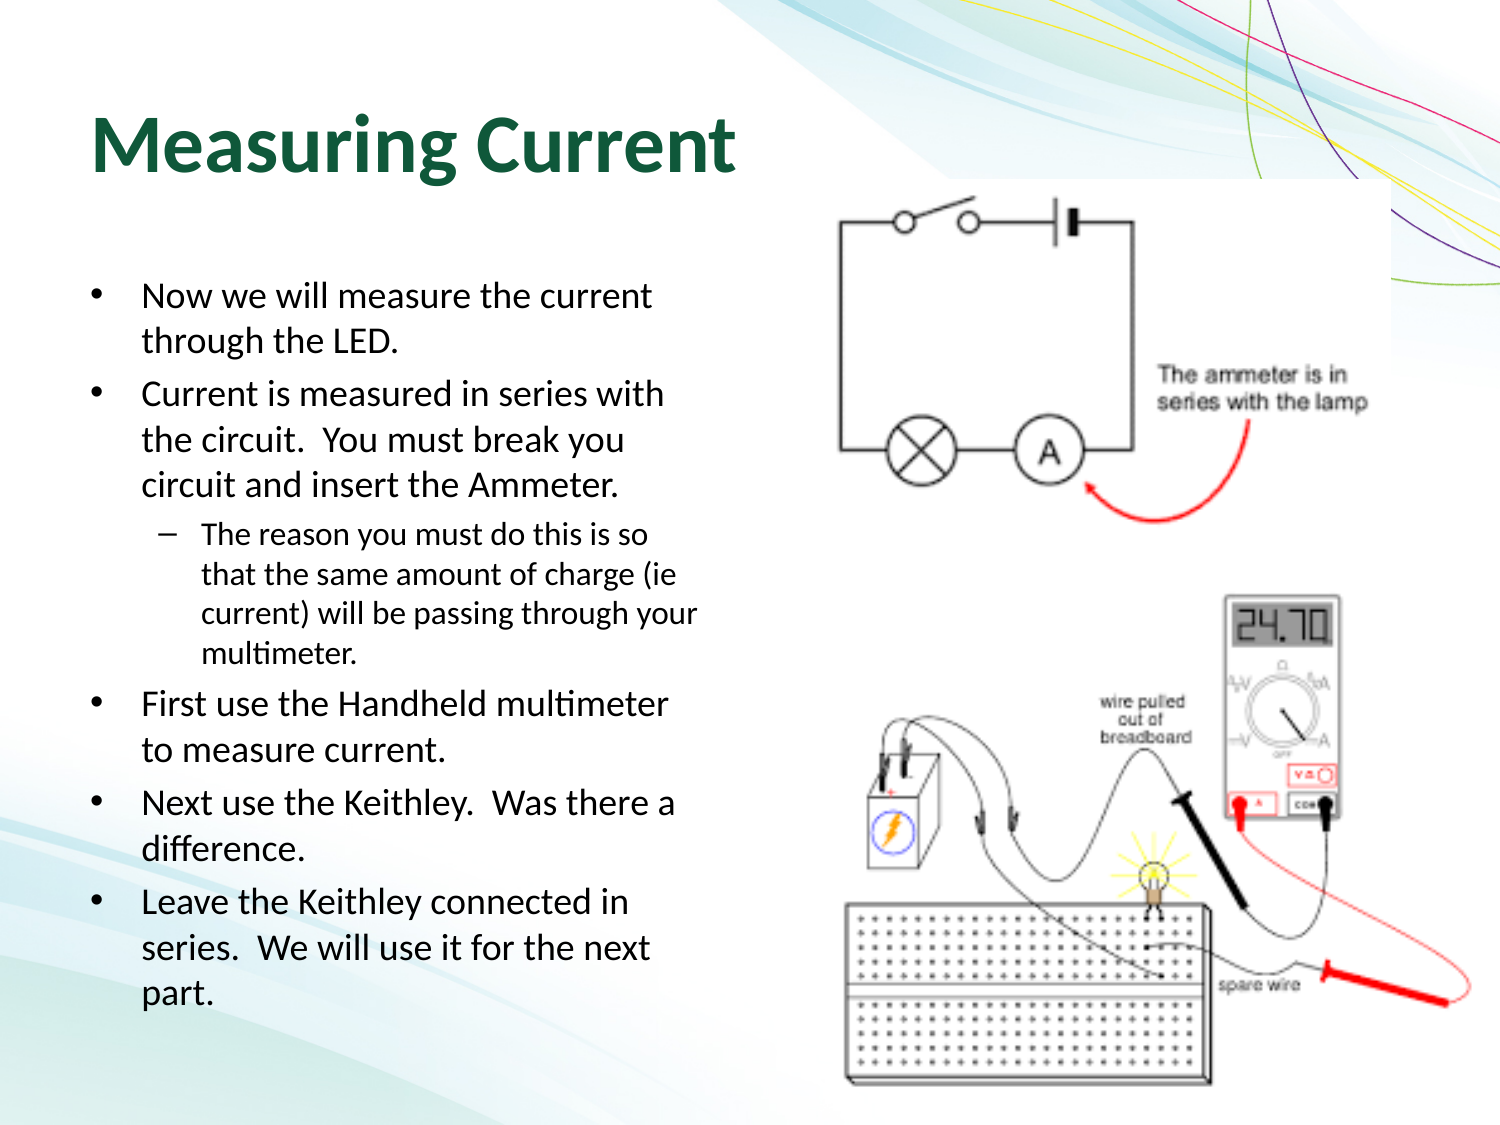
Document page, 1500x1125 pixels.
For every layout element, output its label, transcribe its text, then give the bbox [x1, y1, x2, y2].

title Measuring Current [75, 45, 1425, 233]
picture [0, 0, 1500, 1125]
list Now we will measure the current through the LED. Current is measured in series with the circuit. You must break you circuit and insert the Ammeter. The reason you must do this is so that the same amount of charge (ie current) will be passing through your multimeter. First use the Handheld multimeter to measure current. Next use the Keithley. Was there a difference. Leave the Keithley connected in series. We will use it for the next part. [75, 262, 716, 1040]
